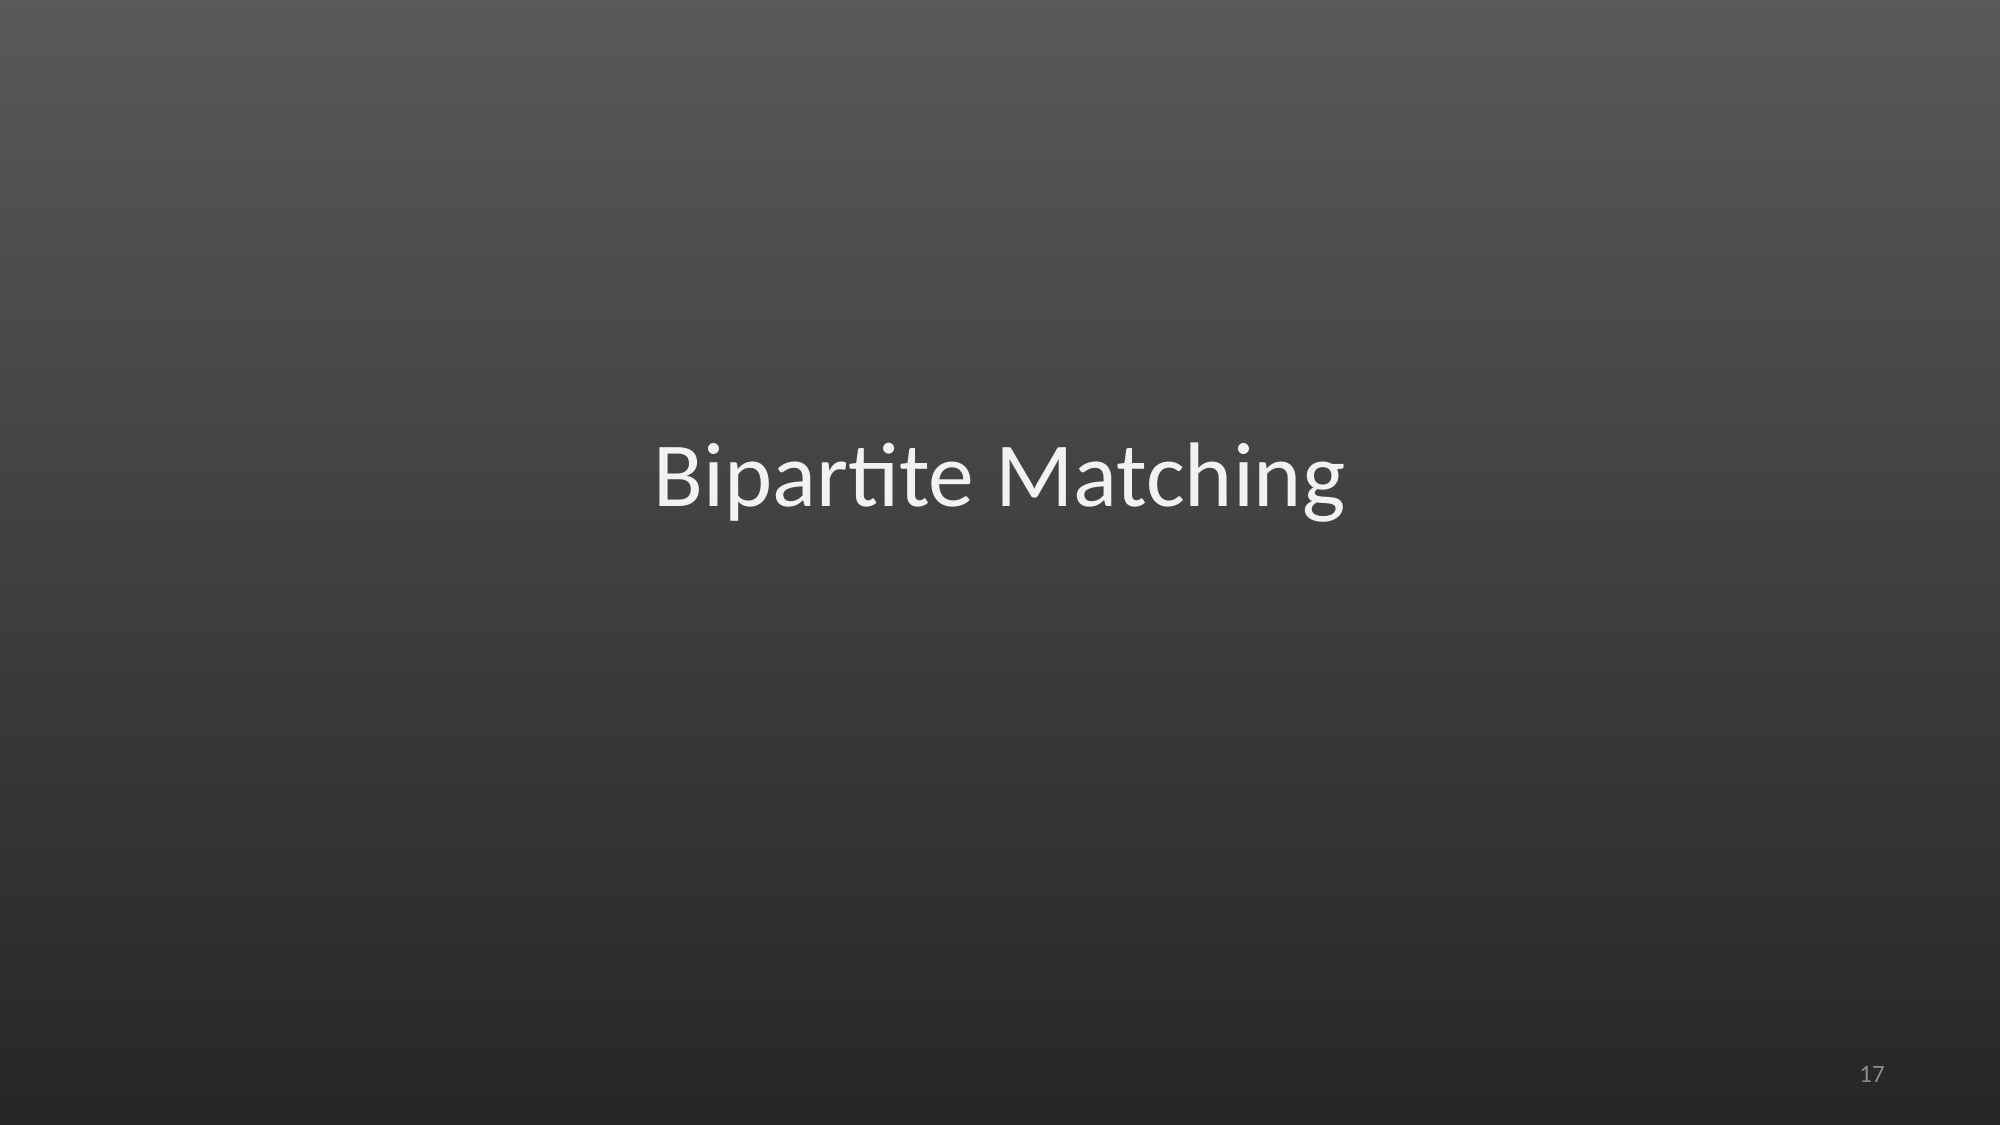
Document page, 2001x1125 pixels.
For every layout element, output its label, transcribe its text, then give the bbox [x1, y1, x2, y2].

slide_number 17 [1433, 1042, 1900, 1103]
title Bipartite Matching [150, 349, 1850, 591]
